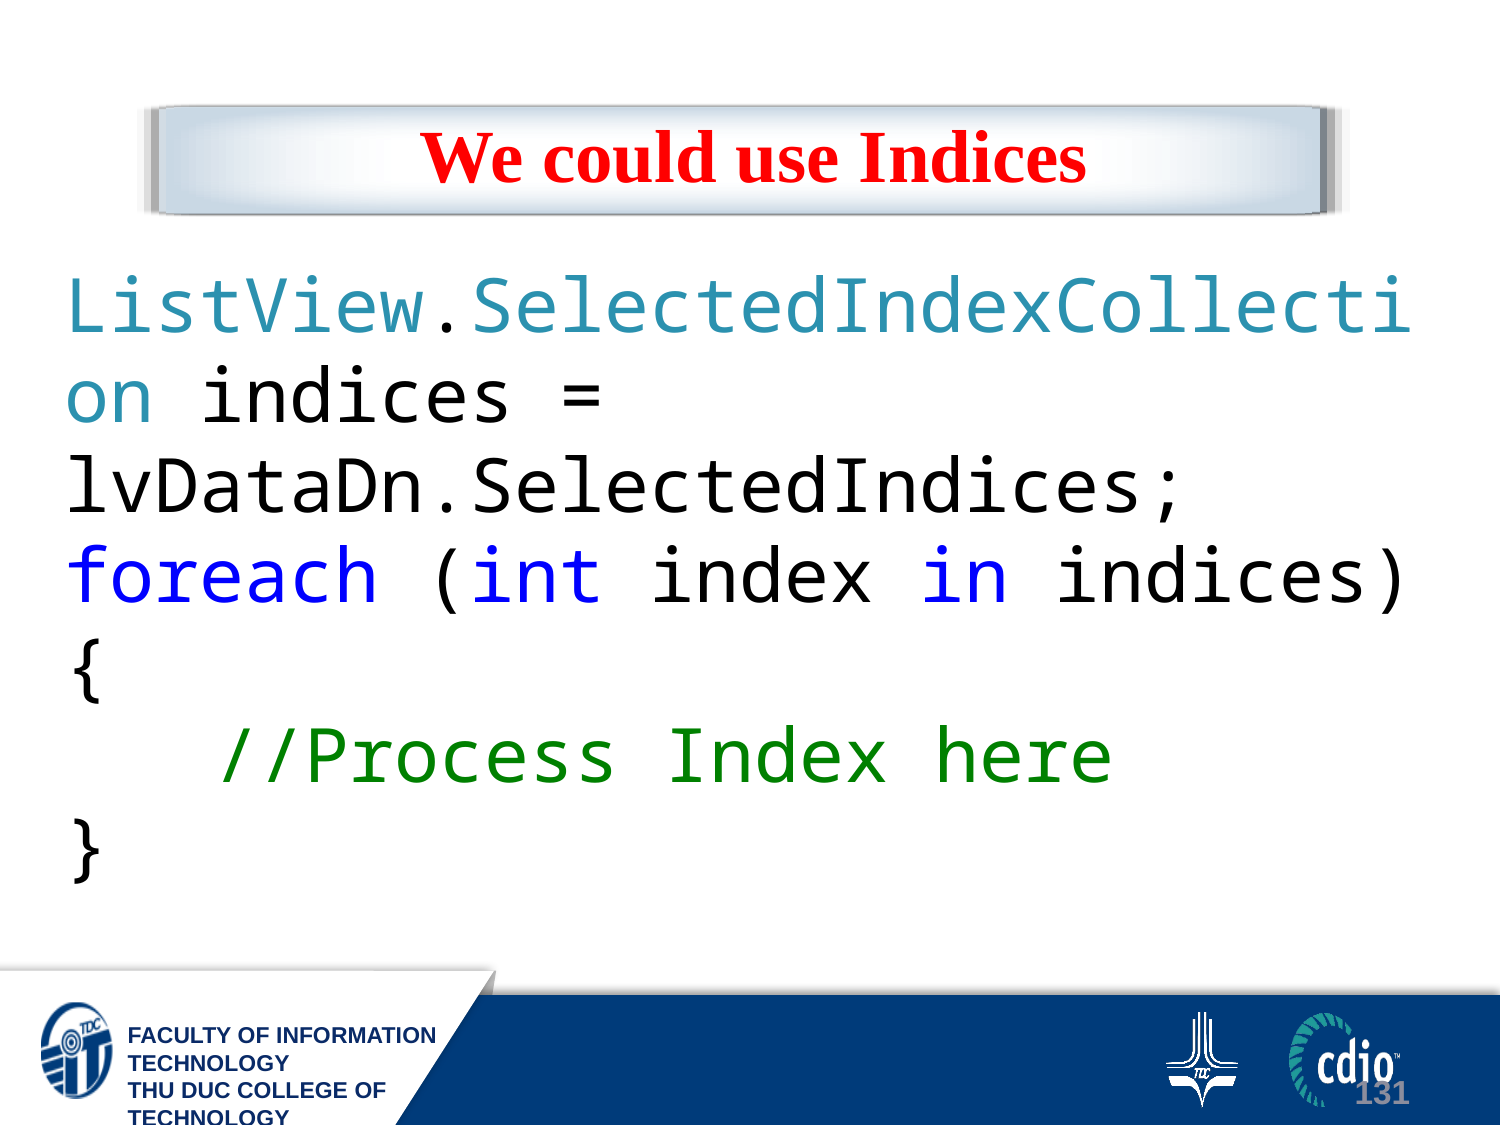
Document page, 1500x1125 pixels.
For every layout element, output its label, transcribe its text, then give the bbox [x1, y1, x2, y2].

text_box ListView.SelectedIndexCollection indices = lvDataDn.SelectedIndices; foreach (int index in indices) { //Process Index here } [50, 249, 1450, 895]
picture [1289, 1013, 1400, 1060]
picture [257, 1090, 266, 1096]
picture [163, 1090, 170, 1096]
picture [318, 1090, 327, 1096]
slide_number 131 [1074, 1060, 1425, 1121]
picture [1166, 1012, 1238, 1060]
picture [202, 1090, 209, 1096]
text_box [137, 99, 1350, 217]
picture [41, 1001, 340, 1099]
